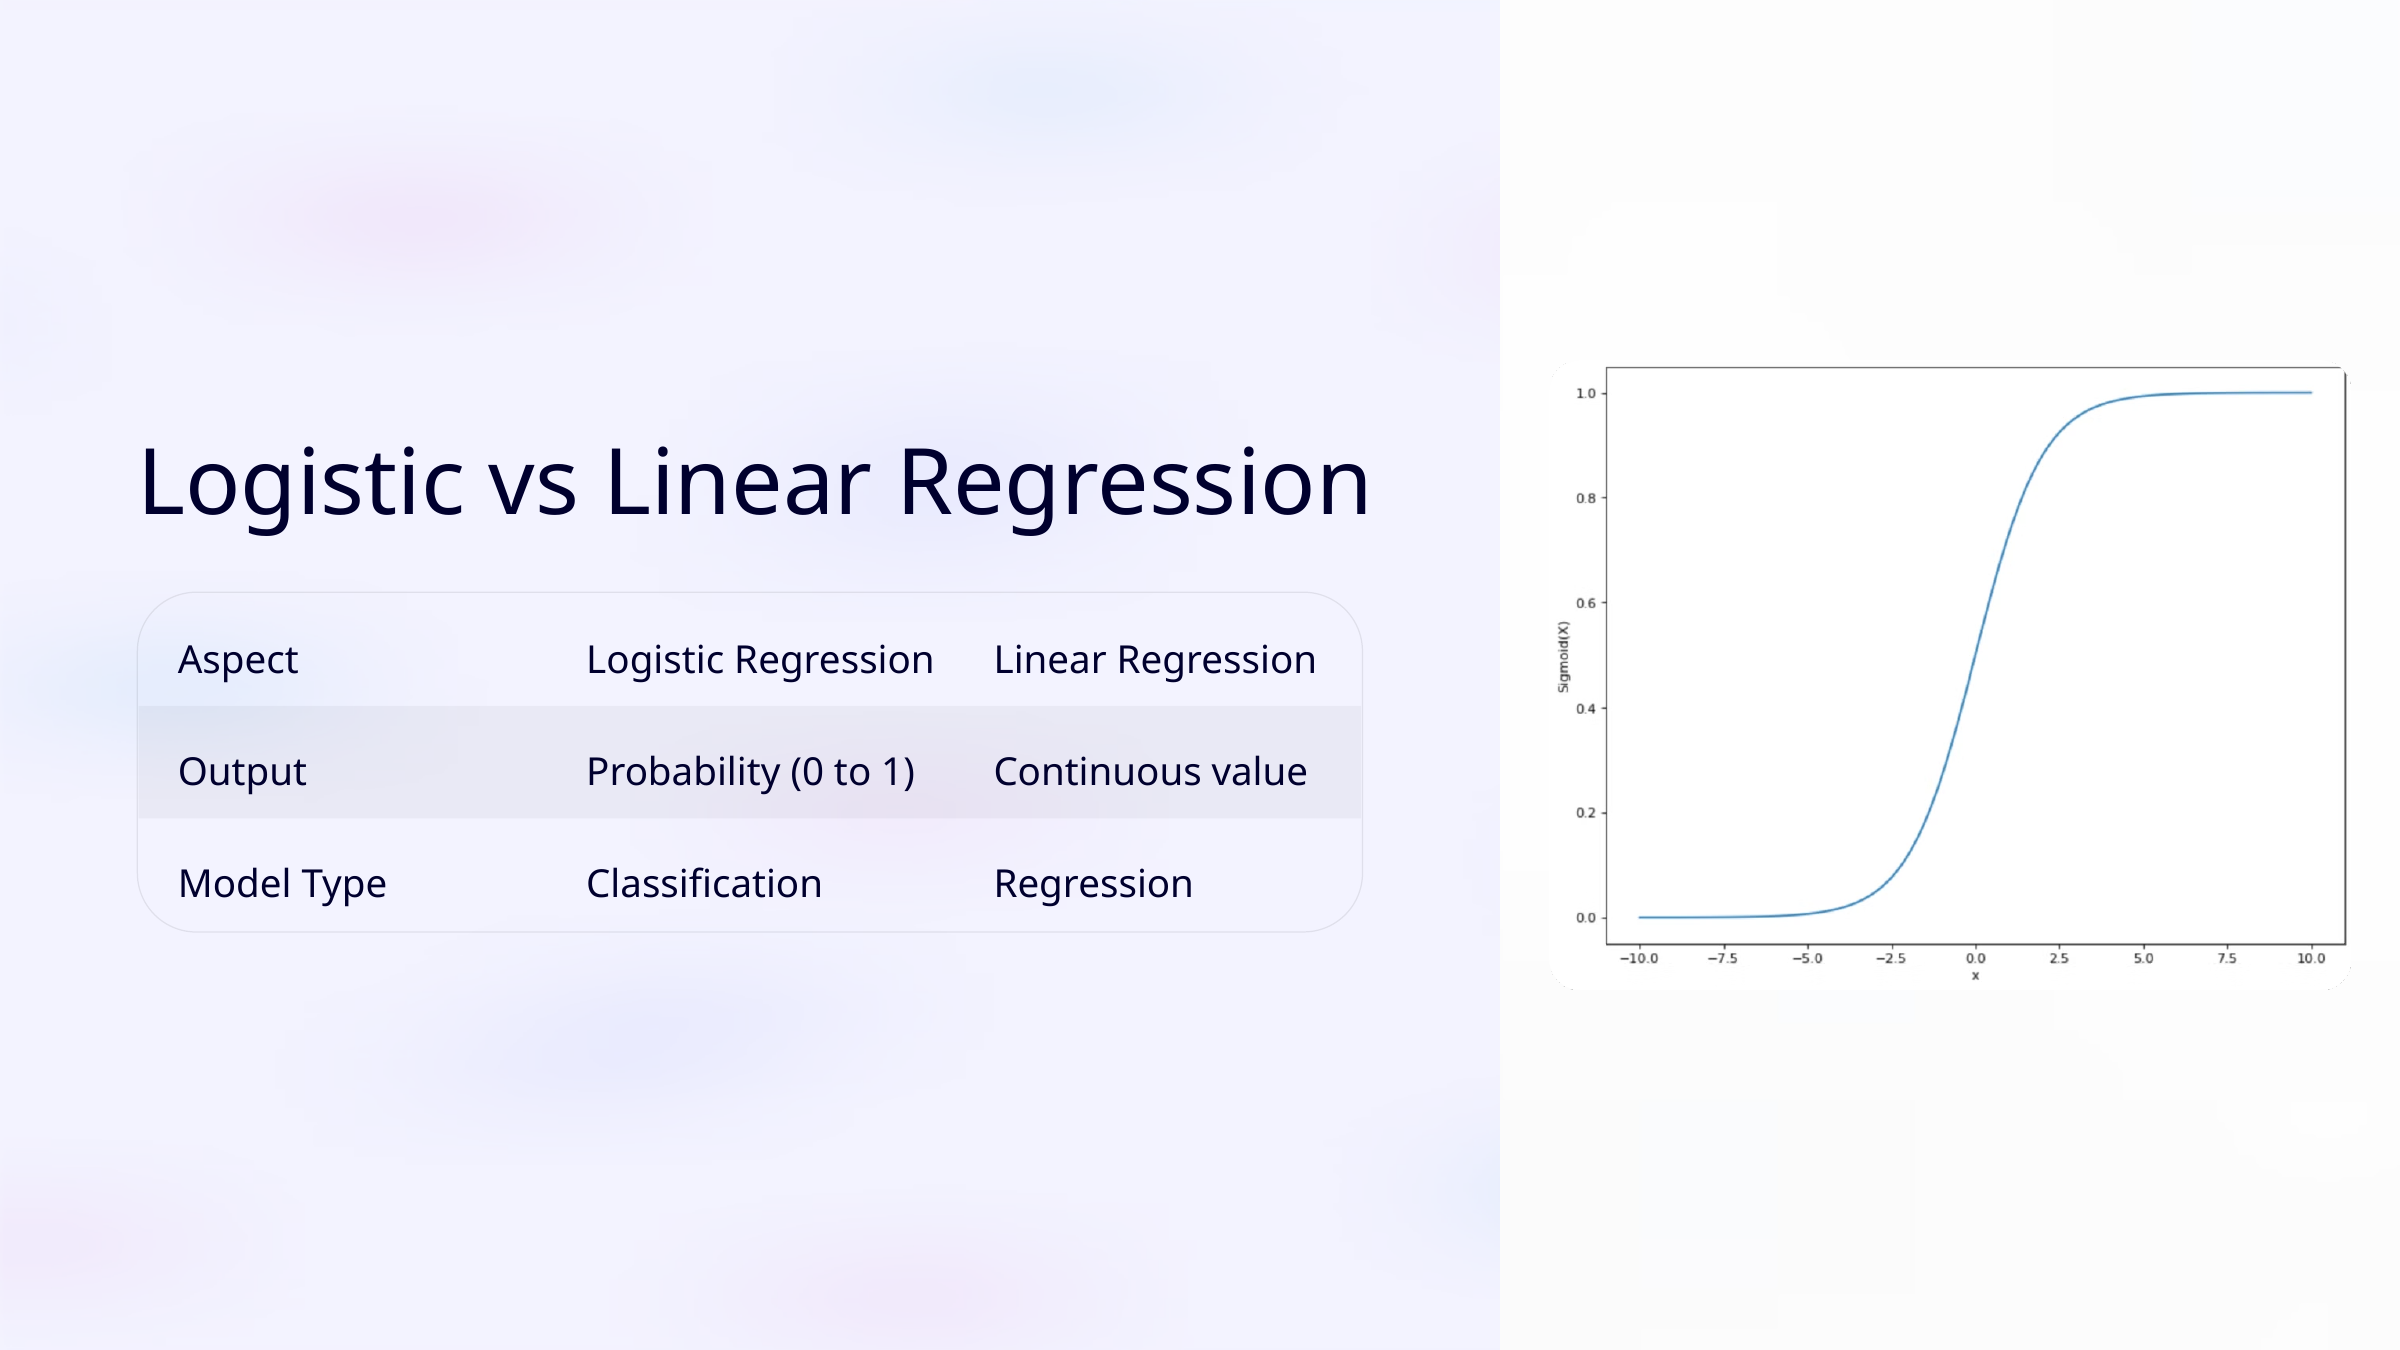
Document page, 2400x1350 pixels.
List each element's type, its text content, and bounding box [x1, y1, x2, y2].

text_box [138, 593, 1362, 705]
text_box [138, 705, 1362, 818]
text_box Linear Regression [993, 618, 1322, 682]
picture [1499, 0, 2400, 1350]
text_box Logistic Regression [586, 618, 914, 682]
text_box Logistic vs Linear Regression [137, 417, 1354, 534]
text_box [138, 818, 1362, 931]
text_box Output [177, 730, 507, 794]
text_box Regression [993, 843, 1322, 906]
text_box Continuous value [993, 730, 1322, 794]
text_box Classification [586, 843, 914, 906]
text_box Probability (0 to 1) [586, 730, 914, 794]
text_box Model Type [177, 843, 507, 906]
text_box Aspect [177, 618, 507, 682]
